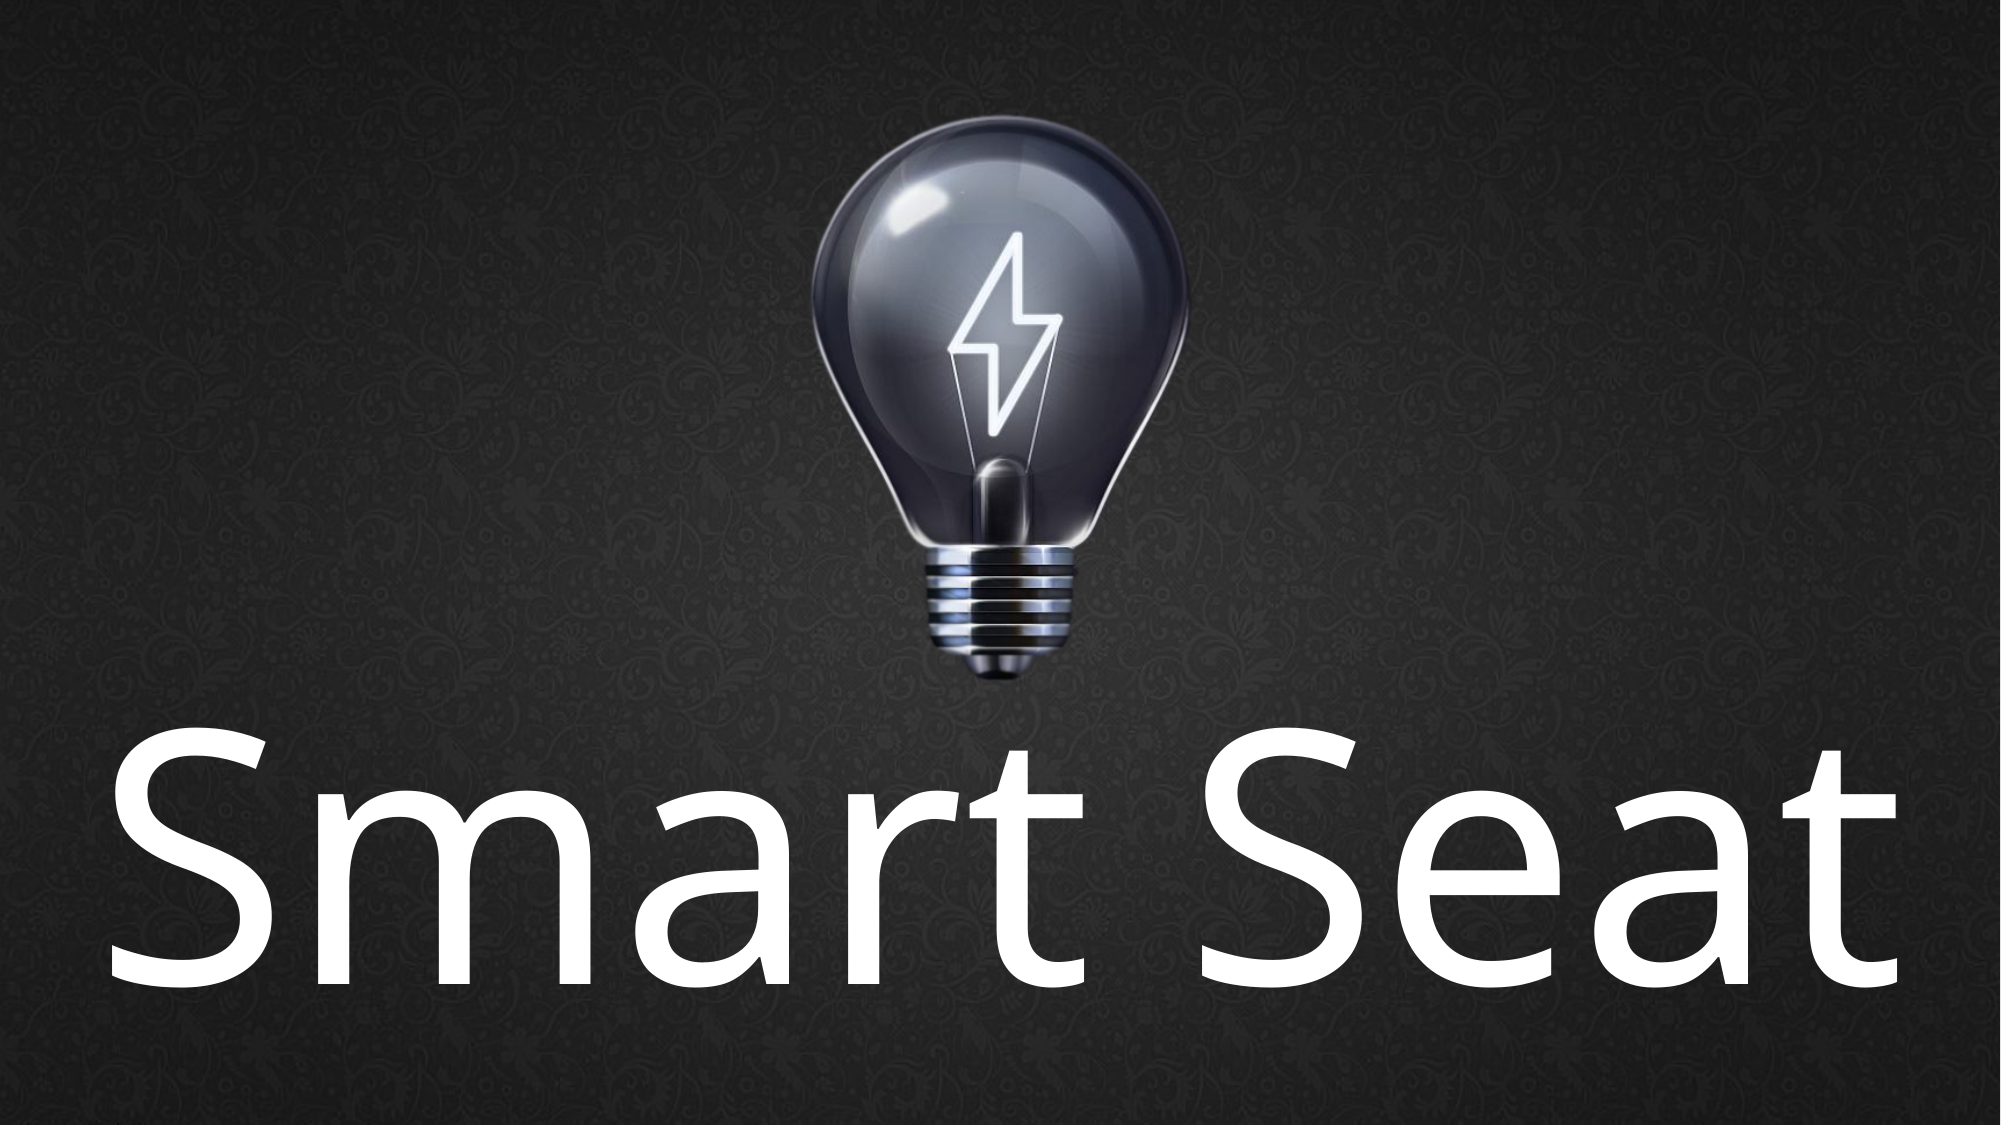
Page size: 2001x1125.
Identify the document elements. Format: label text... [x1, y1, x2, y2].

text_box Smart Seat [79, 622, 1921, 1063]
picture [0, 0, 2001, 1125]
